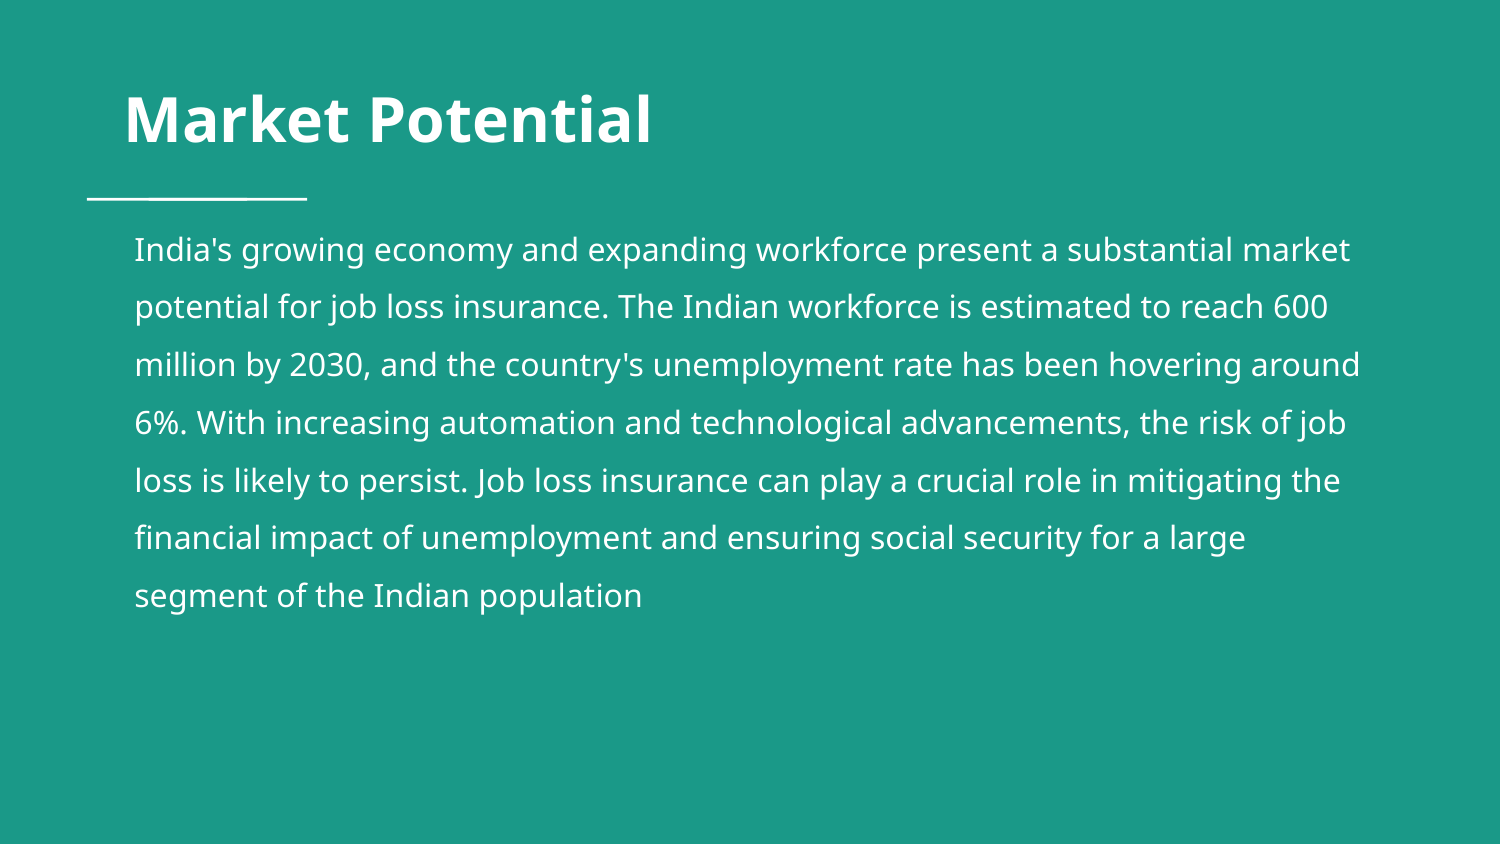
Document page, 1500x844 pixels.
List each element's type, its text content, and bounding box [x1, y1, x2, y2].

title India's growing economy and expanding workforce present a substantial market potential for job loss insurance. The Indian workforce is estimated to reach 600 million by 2030, and the country's unemployment rate has been hovering around 6%. With increasing automation and technological advancements, the risk of job loss is likely to persist. Job loss insurance can play a crucial role in mitigating the financial impact of unemployment and ensuring social security for a large segment of the Indian population [119, 194, 1381, 779]
text_box Market Potential [108, 65, 1487, 171]
